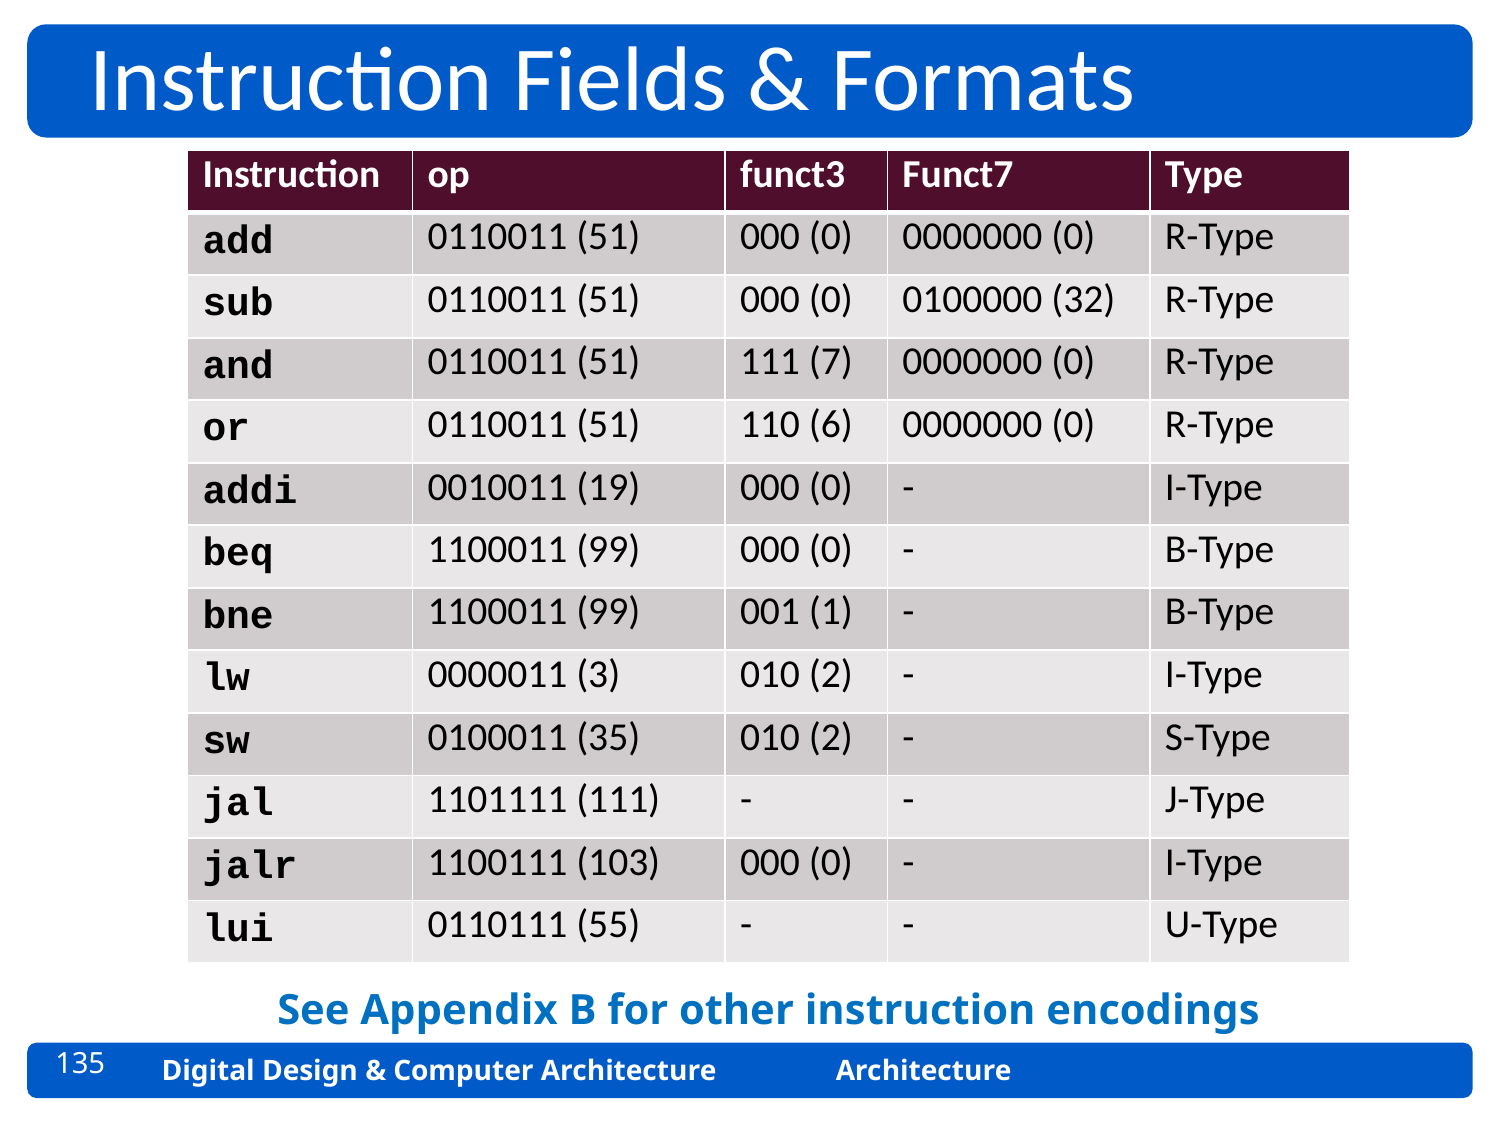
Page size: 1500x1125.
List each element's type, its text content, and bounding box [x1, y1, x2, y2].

table_cell 000 (0) [726, 511, 887, 569]
table_cell - [888, 511, 1149, 569]
table_cell 0000011 (3) [413, 630, 724, 689]
table_cell sw [188, 690, 412, 748]
table_header Type [1151, 151, 1349, 208]
table_cell sub [188, 272, 412, 330]
table_cell lui [188, 870, 412, 928]
table_cell lw [188, 630, 412, 689]
table_cell 001 (1) [726, 571, 887, 629]
table_cell jalr [188, 810, 412, 868]
table_cell S-Type [1151, 690, 1349, 748]
table_cell 000 (0) [726, 810, 887, 868]
table_cell R-Type [1151, 331, 1349, 389]
table_cell 1100111 (103) [413, 810, 724, 868]
table_cell 111 (7) [726, 331, 887, 389]
table_cell 0110111 (55) [413, 870, 724, 928]
table_cell - [888, 690, 1149, 748]
table_cell - [888, 630, 1149, 689]
table_cell 0100000 (32) [888, 272, 1149, 330]
table_cell 0000000 (0) [888, 331, 1149, 389]
table_cell U-Type [1151, 870, 1349, 928]
table_cell - [888, 451, 1149, 509]
table_cell 0100011 (35) [413, 690, 724, 748]
table_cell - [726, 870, 887, 928]
table_cell 110 (6) [726, 391, 887, 449]
table_cell - [888, 870, 1149, 928]
table_cell B-Type [1151, 511, 1349, 569]
table_cell or [188, 391, 412, 449]
text_box Instruction Fields & Formats [74, 11, 1438, 136]
table_cell I-Type [1151, 630, 1349, 689]
table_cell - [888, 571, 1149, 629]
table_header op [413, 151, 724, 208]
table_cell 1101111 (111) [413, 750, 724, 808]
table_cell 0010011 (19) [413, 451, 724, 509]
table_cell jal [188, 750, 412, 808]
table_cell R-Type [1151, 214, 1349, 270]
table_cell 0110011 (51) [413, 272, 724, 330]
table_cell 000 (0) [726, 272, 887, 330]
table_cell J-Type [1151, 750, 1349, 808]
table_cell beq [188, 511, 412, 569]
table_cell bne [188, 571, 412, 629]
table_header funct3 [726, 151, 887, 208]
table_cell 0000000 (0) [888, 391, 1149, 449]
table_cell 0110011 (51) [413, 331, 724, 389]
table_cell - [726, 750, 887, 808]
table_cell 010 (2) [726, 630, 887, 689]
table_cell R-Type [1151, 391, 1349, 449]
table_cell add [188, 214, 412, 270]
table_cell 010 (2) [726, 690, 887, 748]
table_cell - [888, 810, 1149, 868]
table_cell 1100011 (99) [413, 511, 724, 569]
table_cell I-Type [1151, 451, 1349, 509]
table_cell 0110011 (51) [413, 391, 724, 449]
table_cell 0000000 (0) [888, 214, 1149, 270]
table_header Instruction [188, 151, 412, 208]
table_header Funct7 [888, 151, 1149, 208]
table_cell 000 (0) [726, 451, 887, 509]
table_cell I-Type [1151, 810, 1349, 868]
table_cell R-Type [1151, 272, 1349, 330]
table_cell 1100011 (99) [413, 571, 724, 629]
table_cell and [188, 331, 412, 389]
table_cell 000 (0) [726, 214, 887, 270]
table_cell 0110011 (51) [413, 214, 724, 270]
slide_number 135 [40, 1037, 164, 1096]
table_cell B-Type [1151, 571, 1349, 629]
table_cell - [888, 750, 1149, 808]
text_box See Appendix B for other instruction encodings [187, 975, 1350, 1040]
table_cell addi [188, 451, 412, 509]
